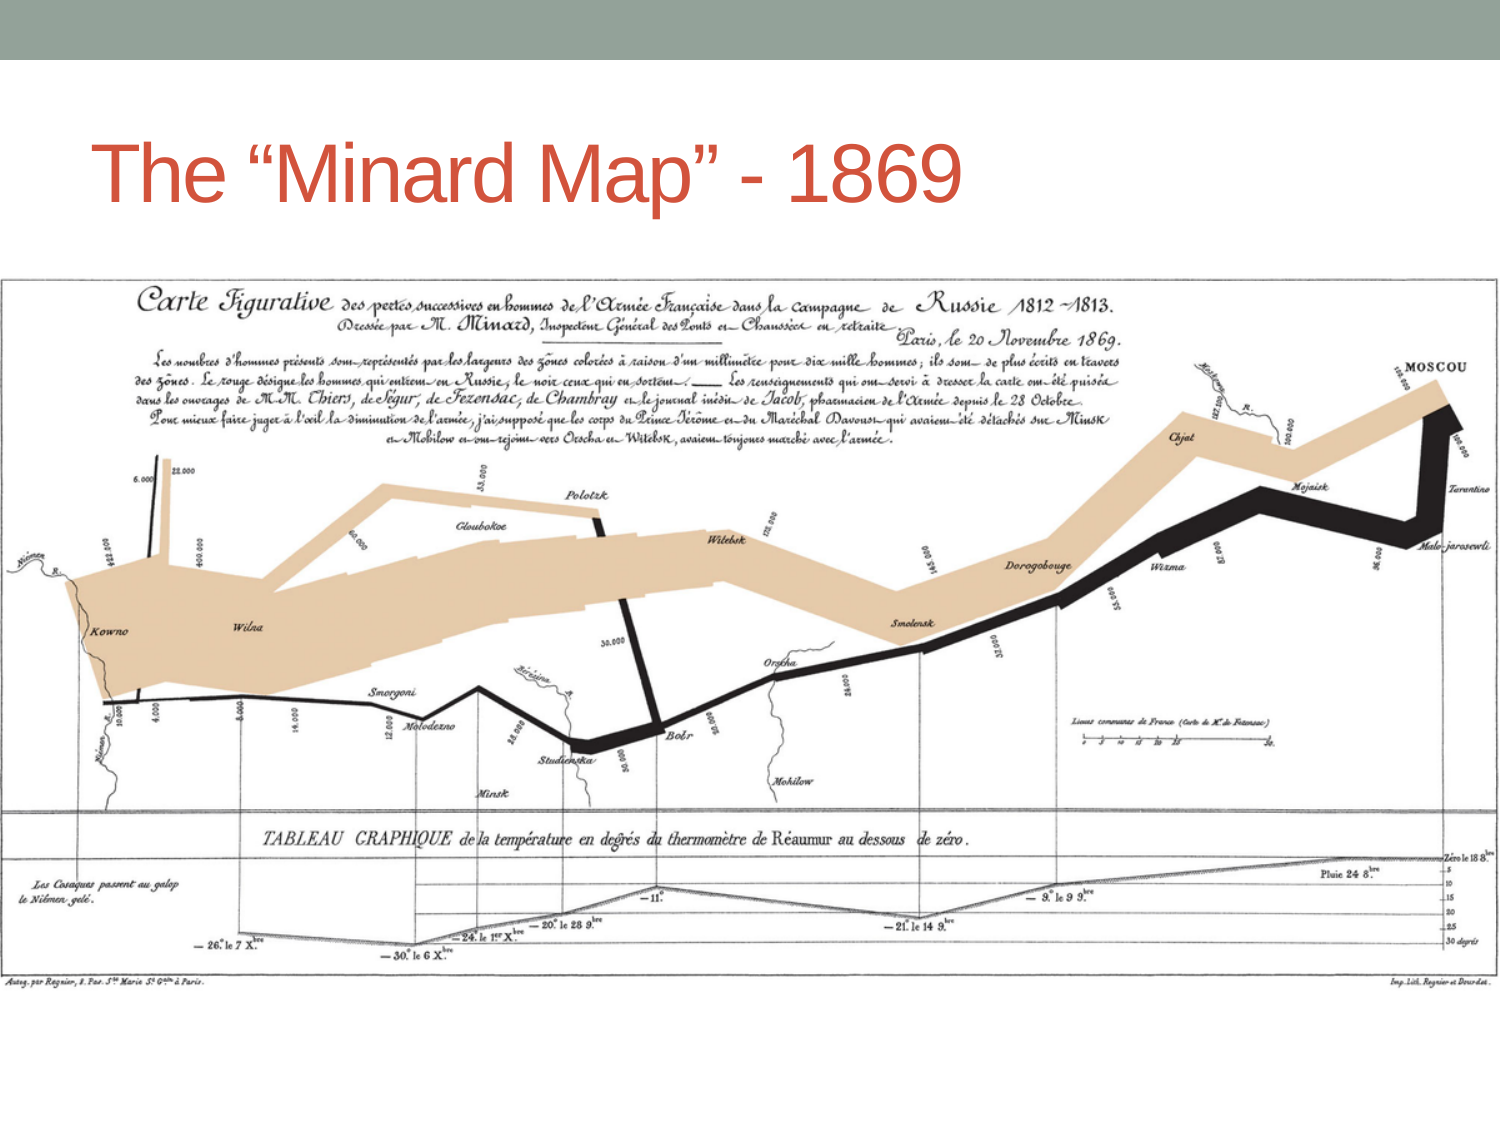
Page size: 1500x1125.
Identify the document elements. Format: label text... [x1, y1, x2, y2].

title The “Minard Map” - 1869 [75, 87, 1425, 250]
picture [0, 276, 1500, 993]
